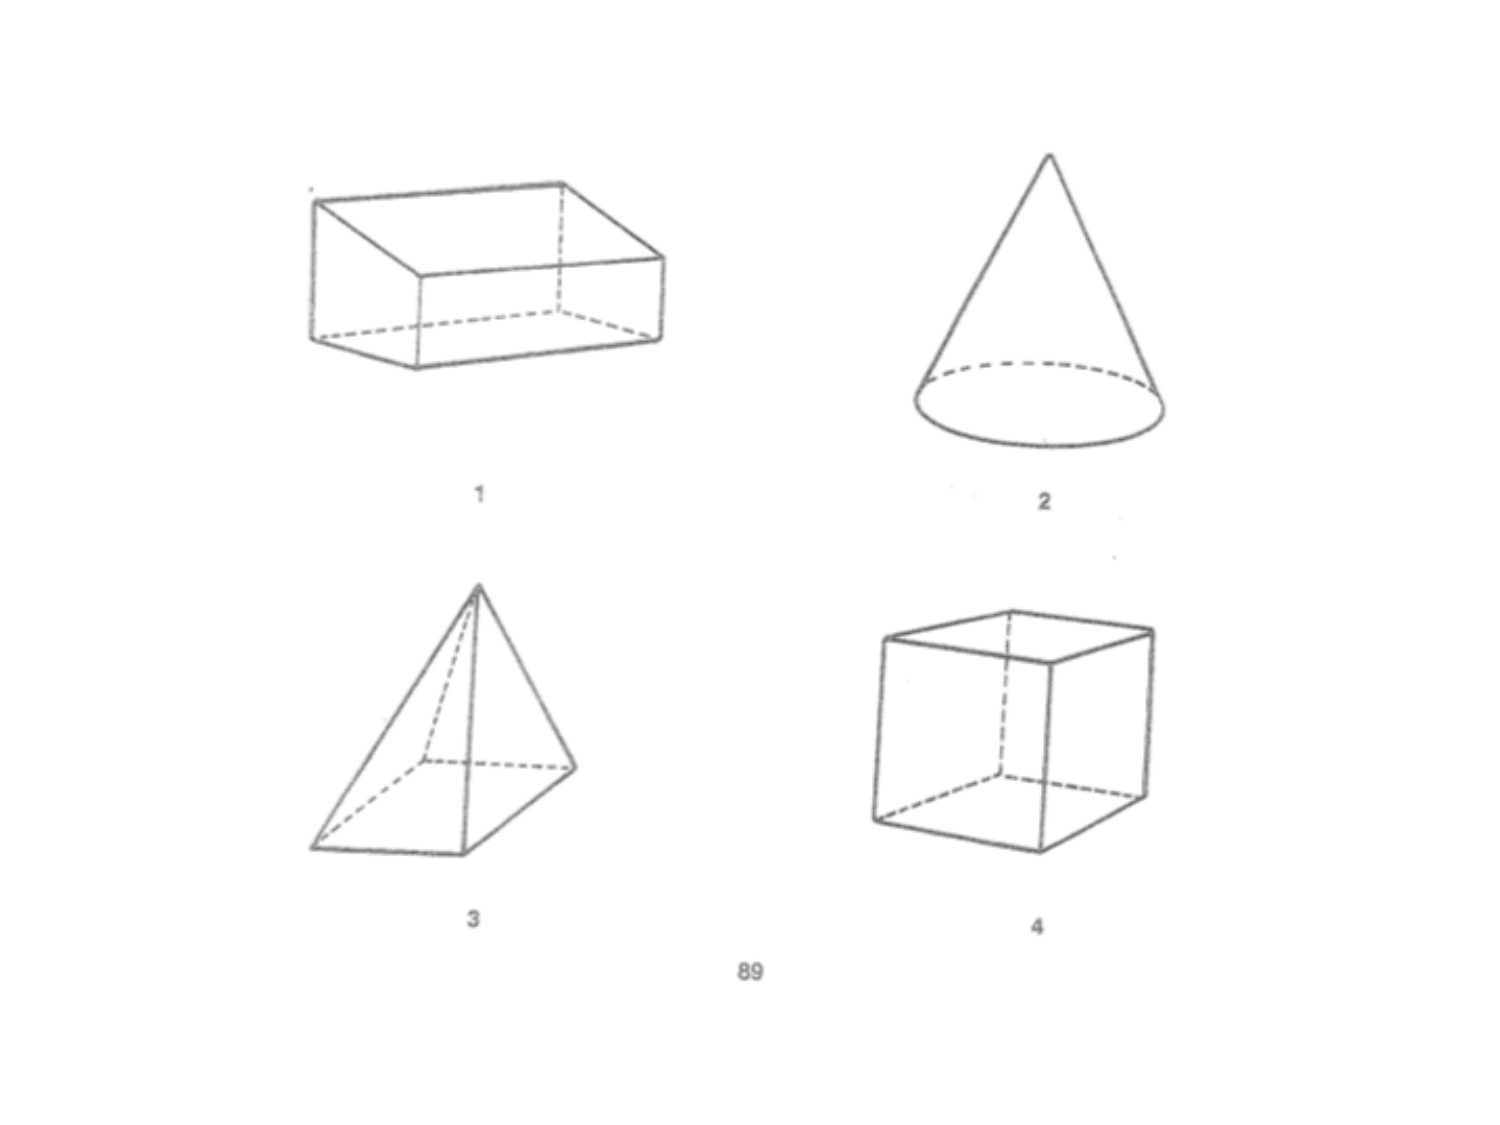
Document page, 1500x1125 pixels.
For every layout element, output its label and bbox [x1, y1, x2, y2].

picture [239, 99, 1259, 1024]
